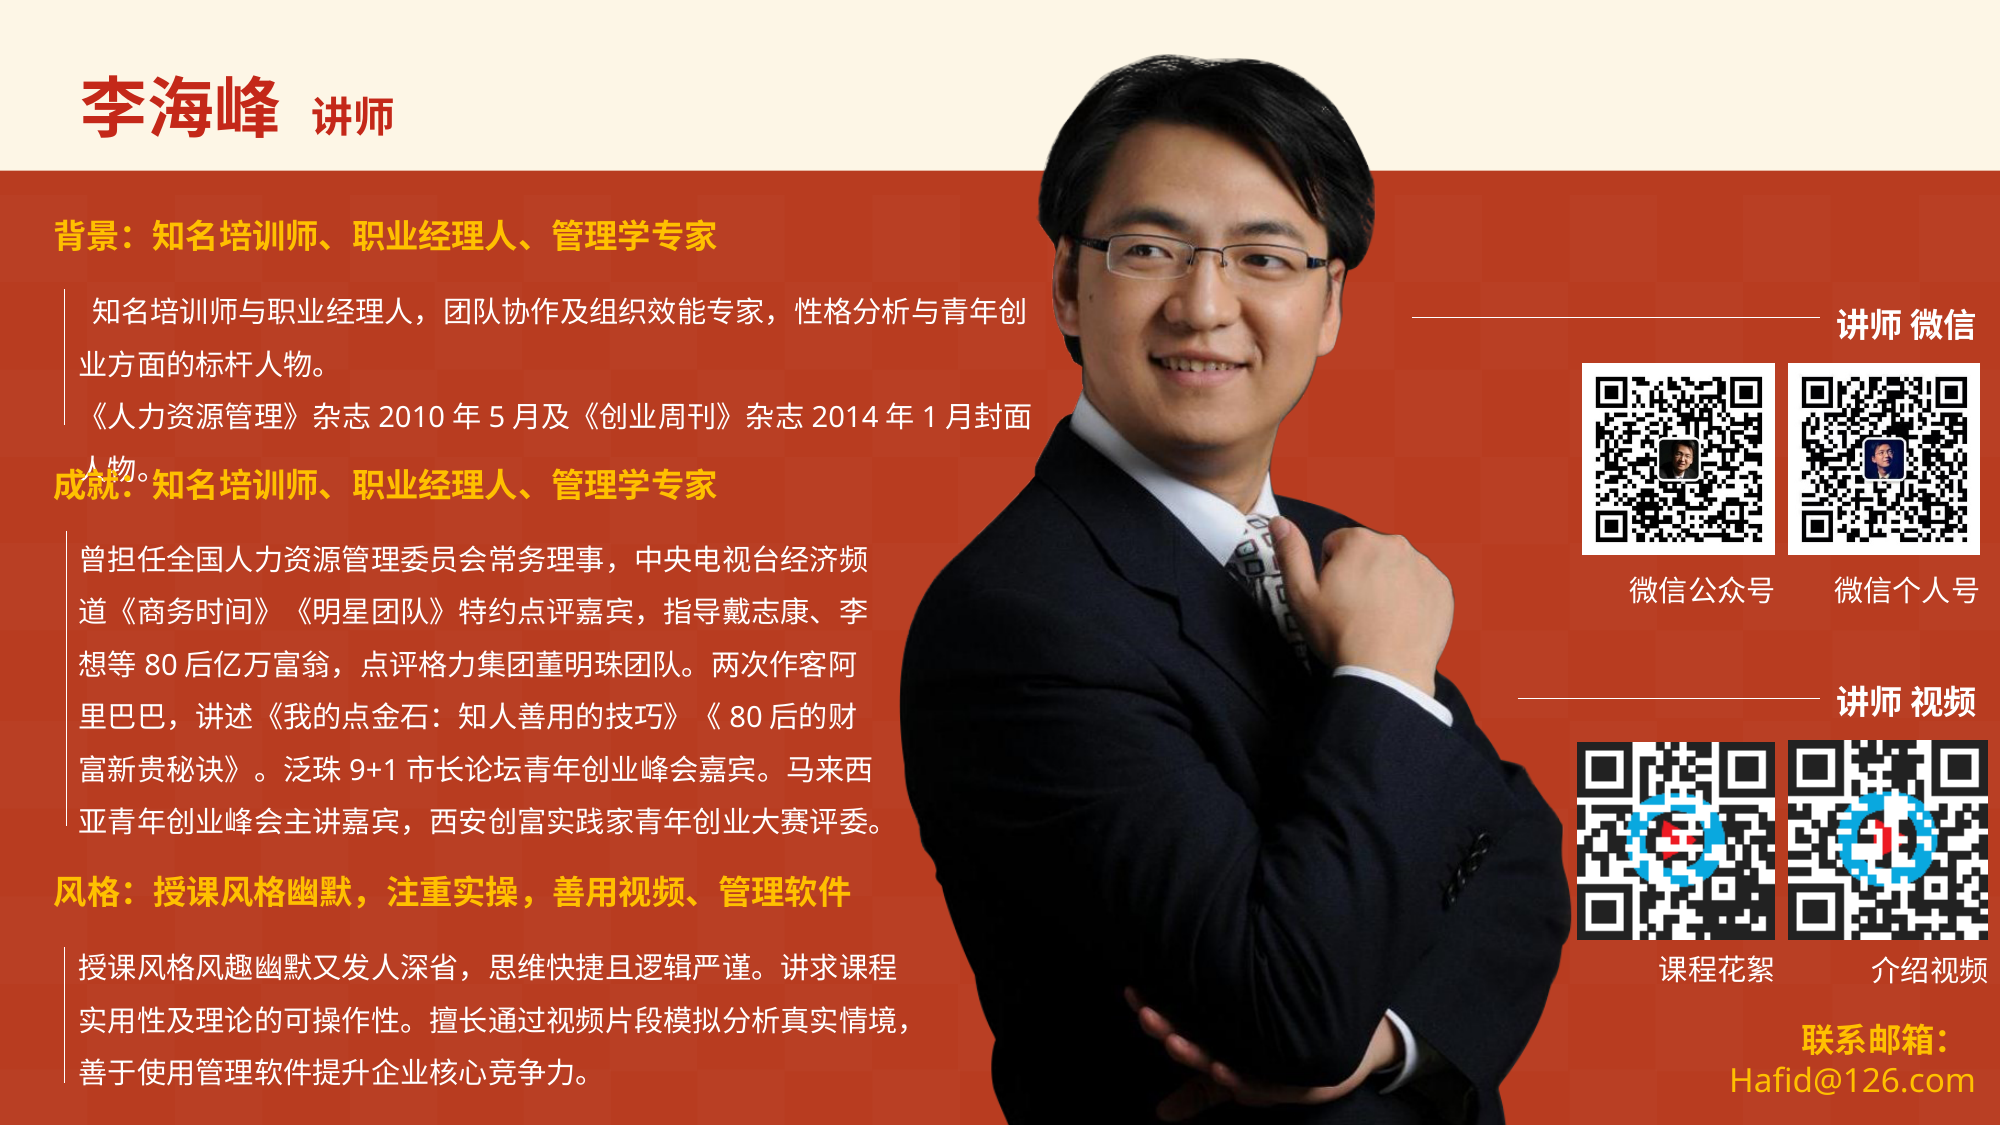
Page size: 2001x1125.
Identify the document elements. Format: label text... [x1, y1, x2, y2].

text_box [1582, 363, 1788, 616]
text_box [1669, 996, 2000, 1125]
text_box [1669, 194, 2000, 742]
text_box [0, 194, 899, 1125]
text_box [0, 0, 2000, 172]
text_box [1577, 742, 1792, 1036]
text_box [34, 843, 935, 1099]
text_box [34, 436, 895, 850]
picture [899, 54, 1669, 1125]
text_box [1788, 363, 1996, 616]
text_box 李海峰 讲师 [66, 18, 411, 153]
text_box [1788, 740, 2000, 996]
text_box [34, 187, 1056, 444]
